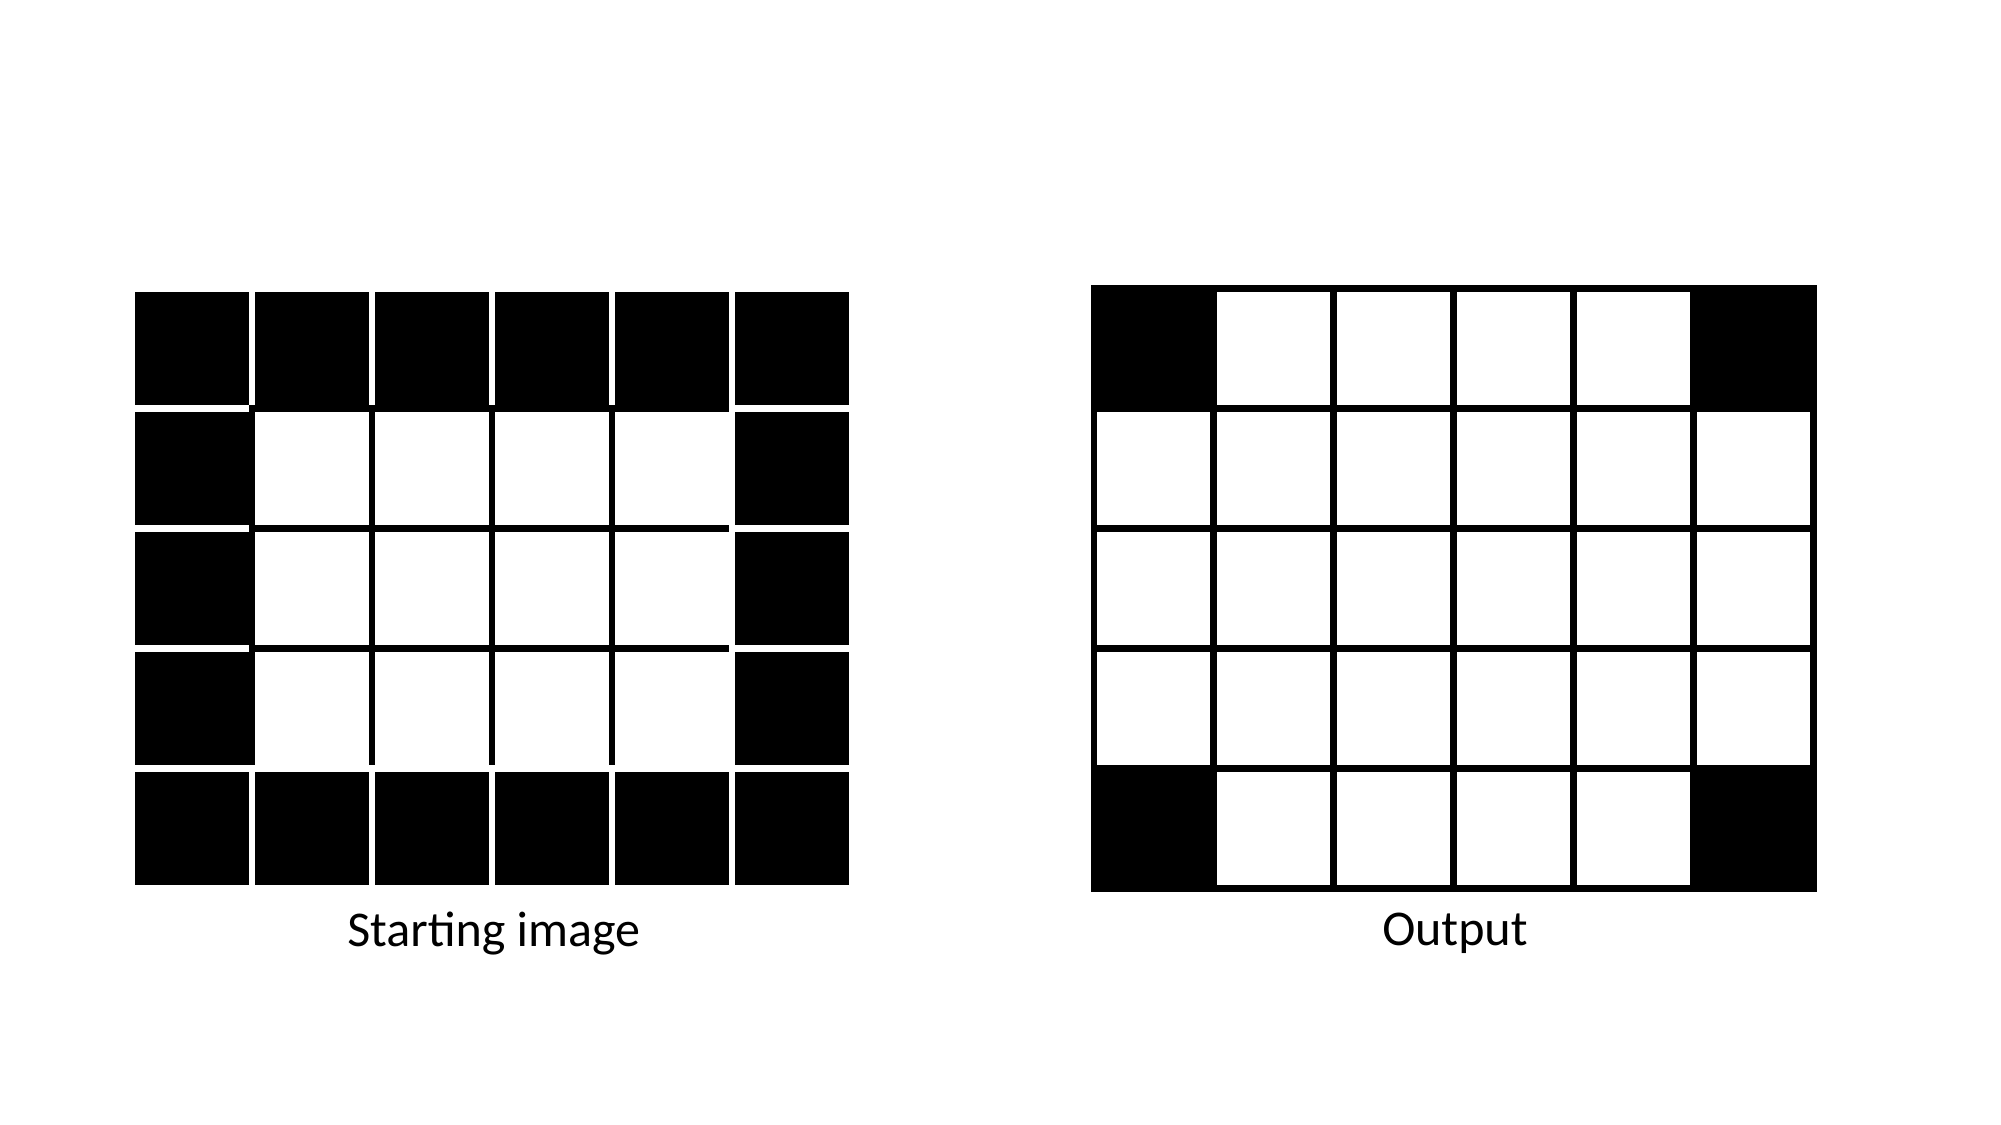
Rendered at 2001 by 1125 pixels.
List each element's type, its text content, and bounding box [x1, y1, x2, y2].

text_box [132, 288, 853, 889]
text_box Output [1255, 889, 1655, 1024]
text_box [1093, 288, 1814, 889]
text_box Starting image [294, 889, 694, 1024]
